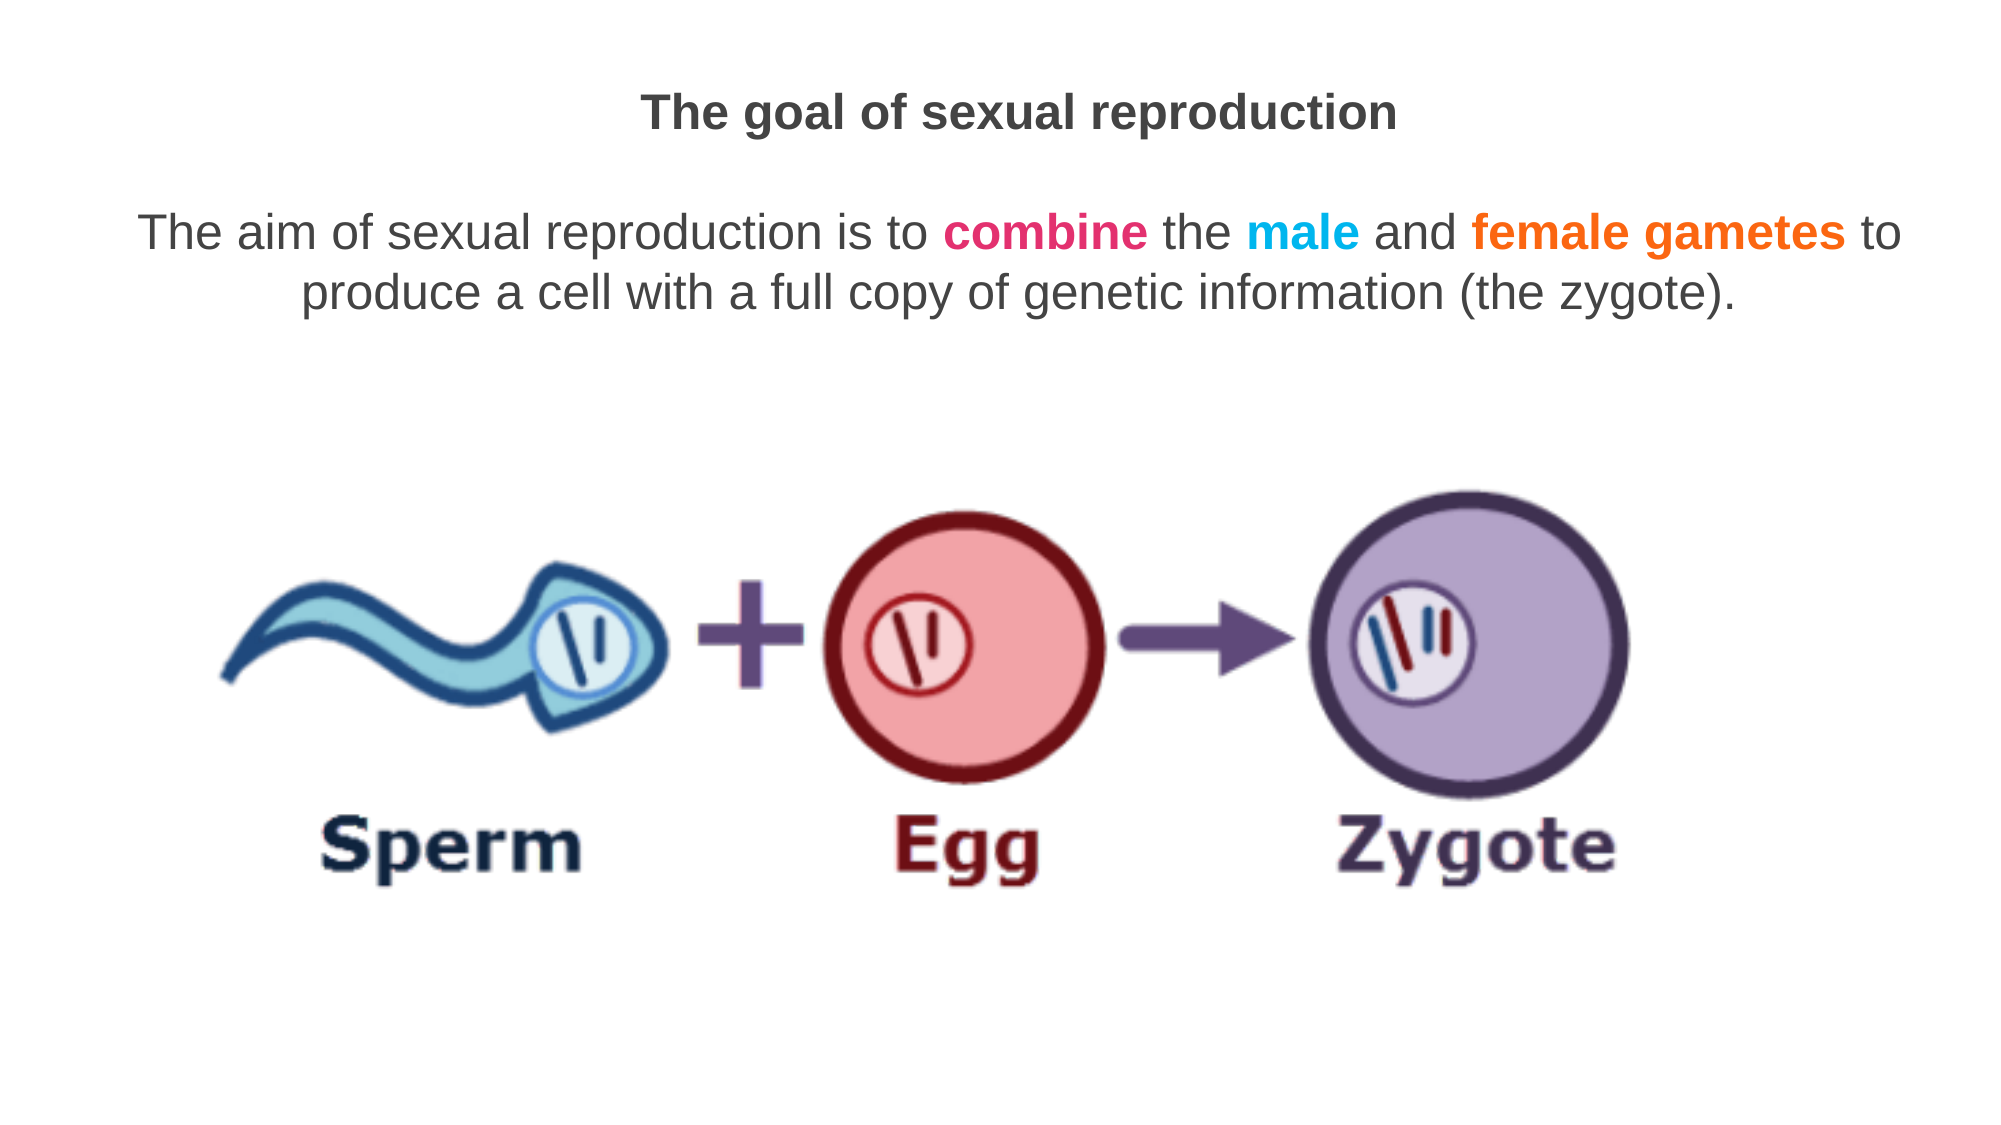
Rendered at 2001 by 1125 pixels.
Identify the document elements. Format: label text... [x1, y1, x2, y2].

picture [213, 485, 1634, 895]
text_box The goal of sexual reproduction The aim of sexual reproduction is to combine the male and female gametes to produce a cell with a full copy of genetic information (the zygote). [62, 72, 1977, 328]
